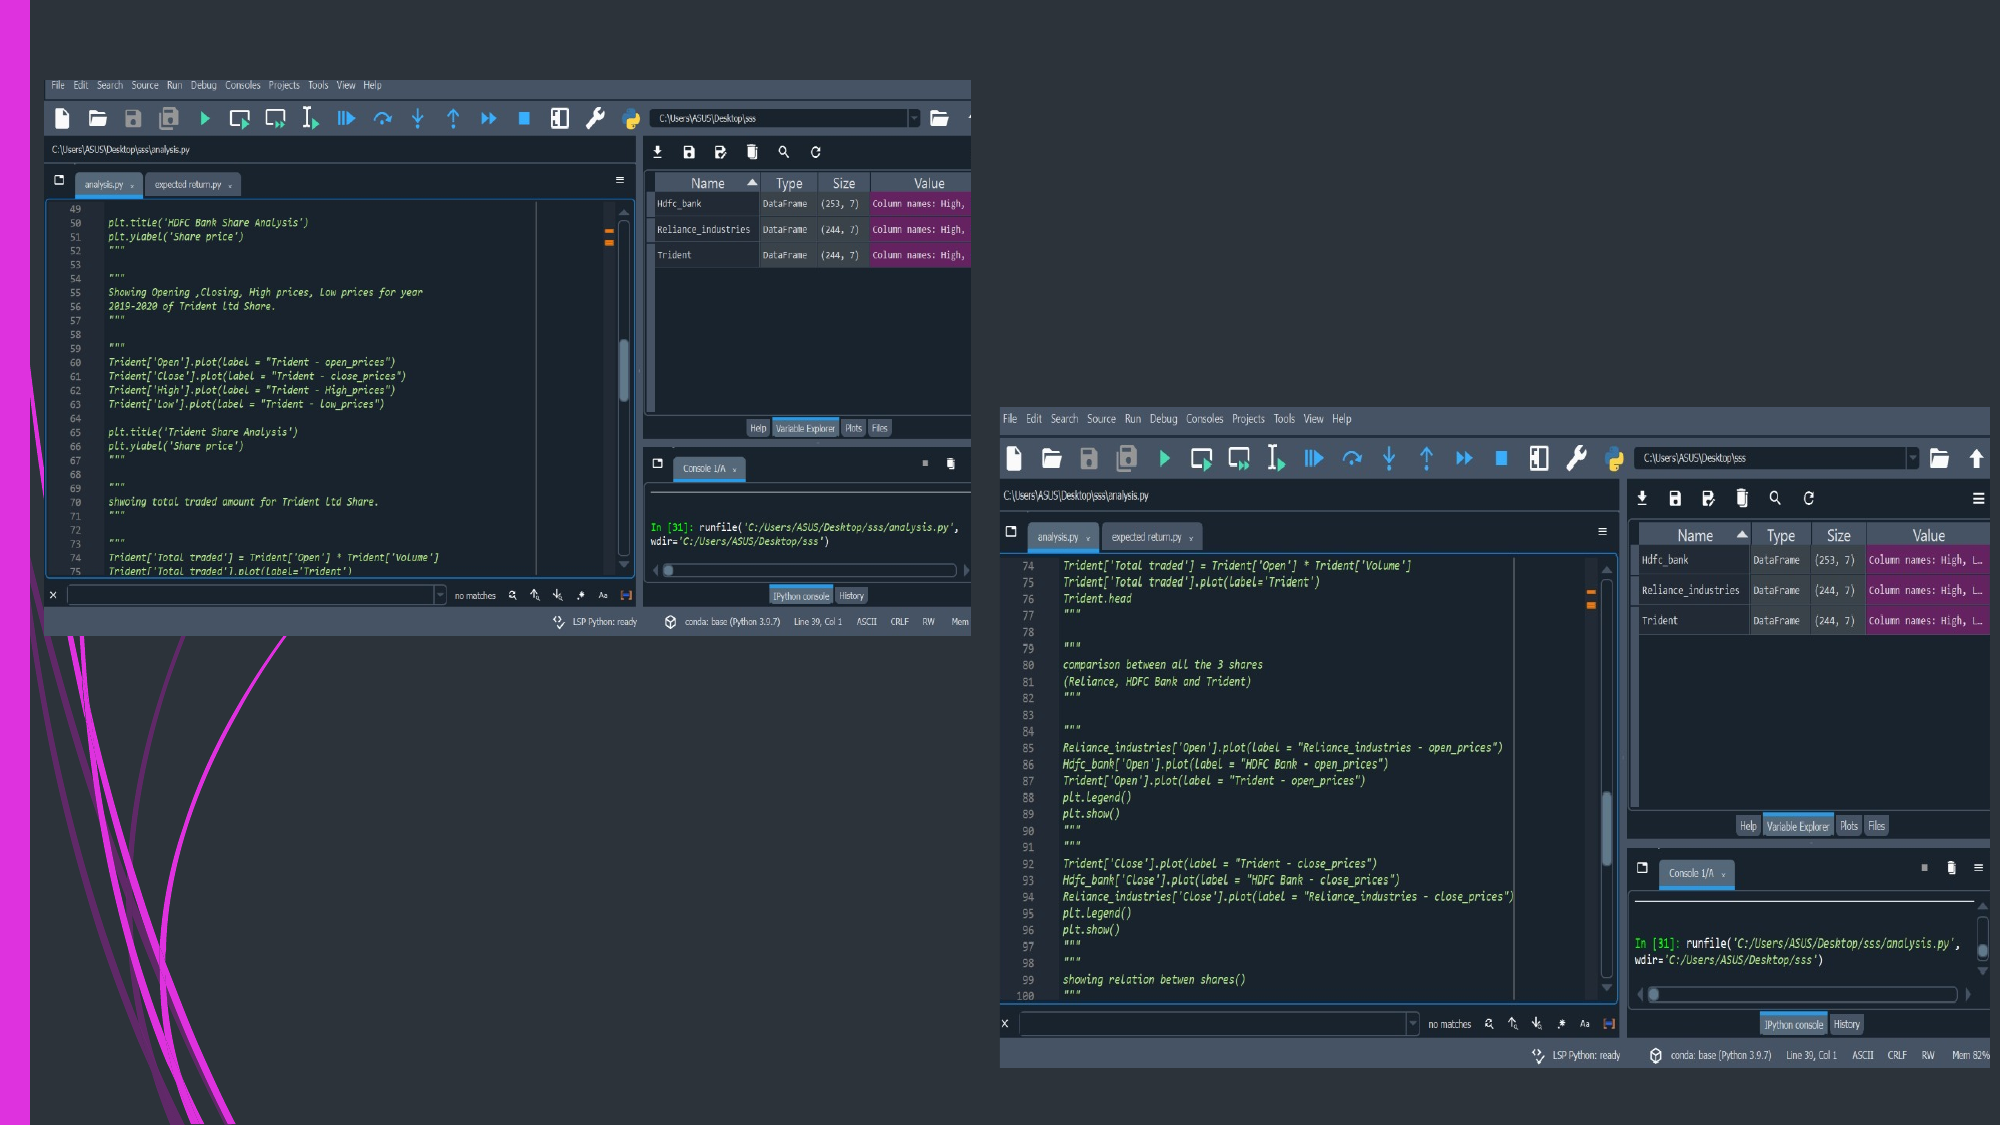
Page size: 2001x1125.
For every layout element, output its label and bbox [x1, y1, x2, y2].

picture [40, 80, 972, 636]
picture [999, 406, 1991, 1068]
